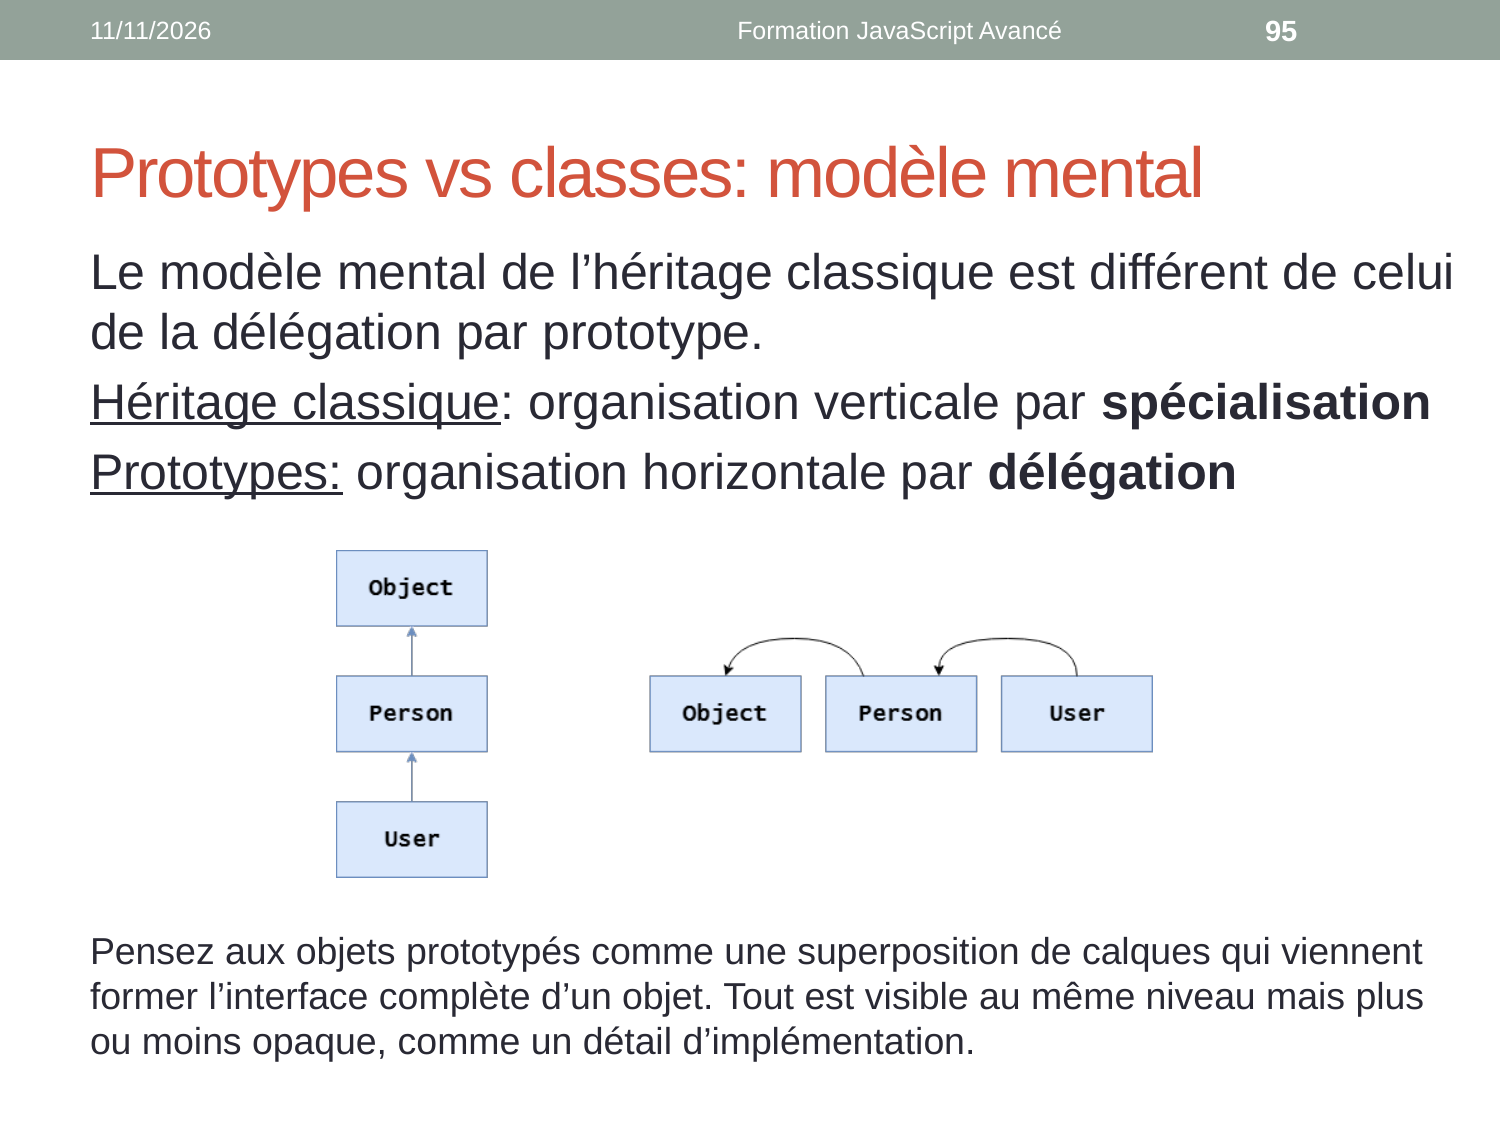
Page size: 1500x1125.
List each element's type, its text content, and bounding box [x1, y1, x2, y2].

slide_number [75, 3, 550, 57]
slide_number 95 [1250, 3, 1425, 57]
list Le modèle mental de l’héritage classique est différent de celui de la délégation par prototype. Héritage classique: organisation verticale par spécialisation Prototypes: organisation horizontale par délégation Pensez aux objets prototypés comme une superposition de calques qui viennent former l’interface complète d’un objet. Tout est visible au même niveau mais plus ou moins opaque, comme un détail d’implémentation. [75, 231, 1483, 1095]
footer Formation JavaScript Avancé [562, 3, 1238, 57]
title Prototypes vs classes: modèle mental [75, 87, 1425, 231]
picture [336, 550, 1153, 878]
